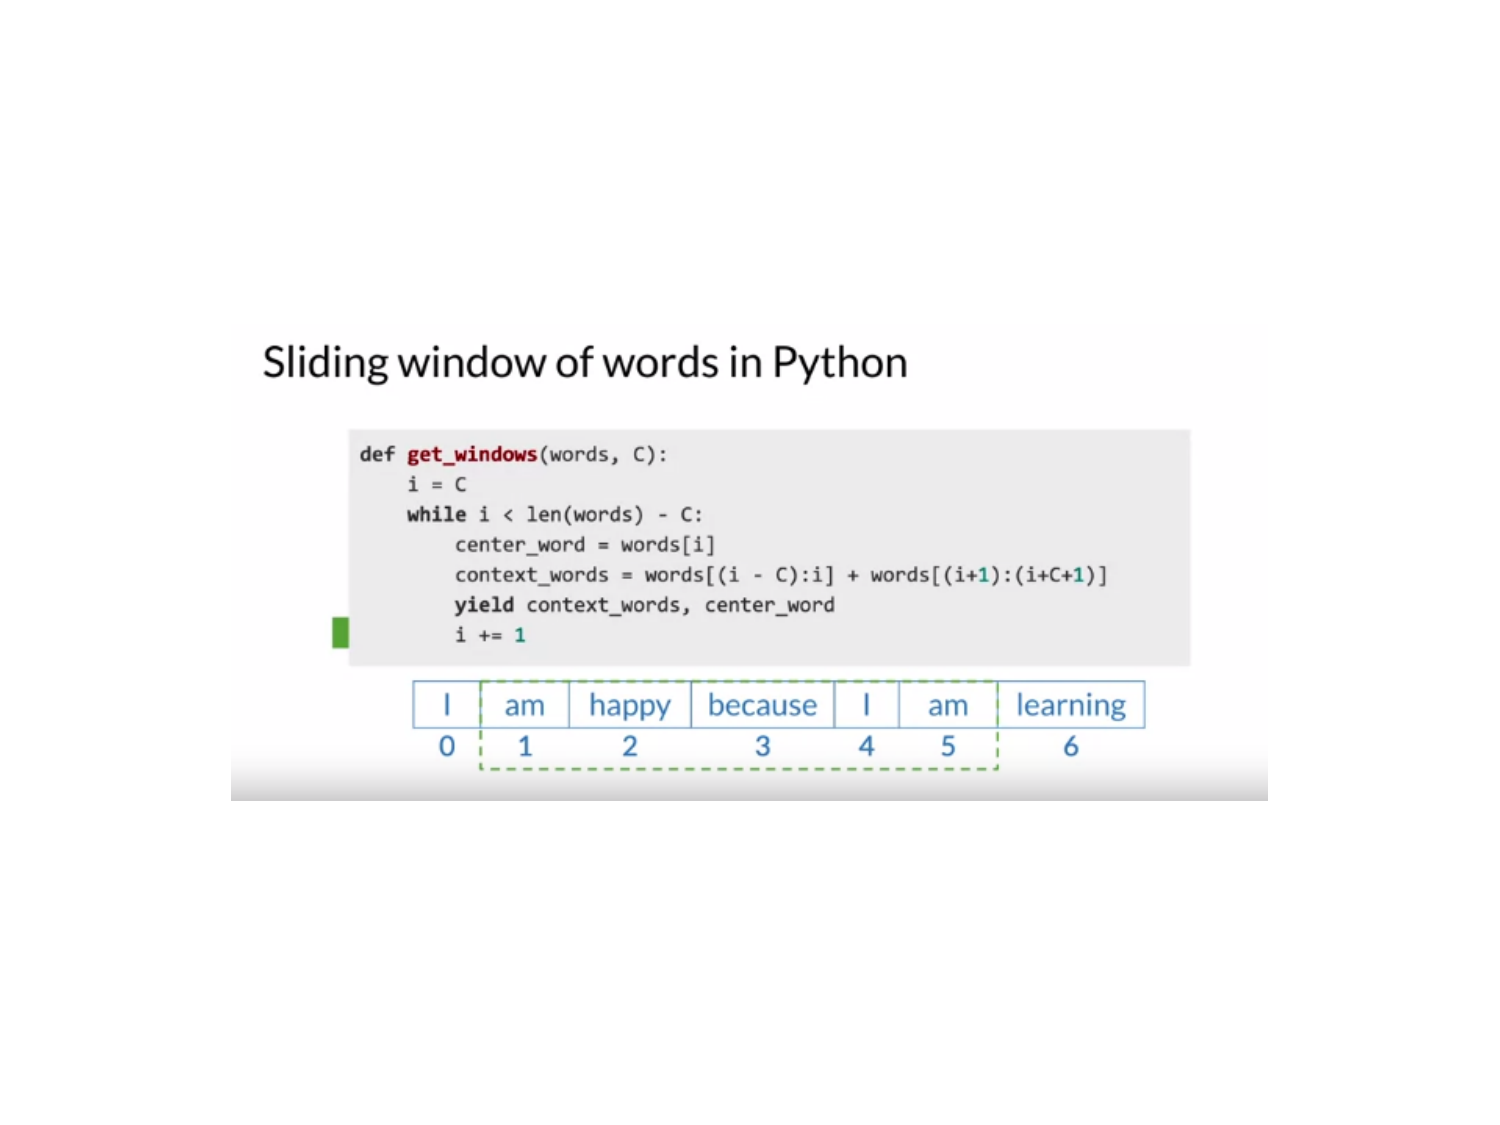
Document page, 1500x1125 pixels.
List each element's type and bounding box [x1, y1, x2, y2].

picture [231, 323, 1269, 801]
